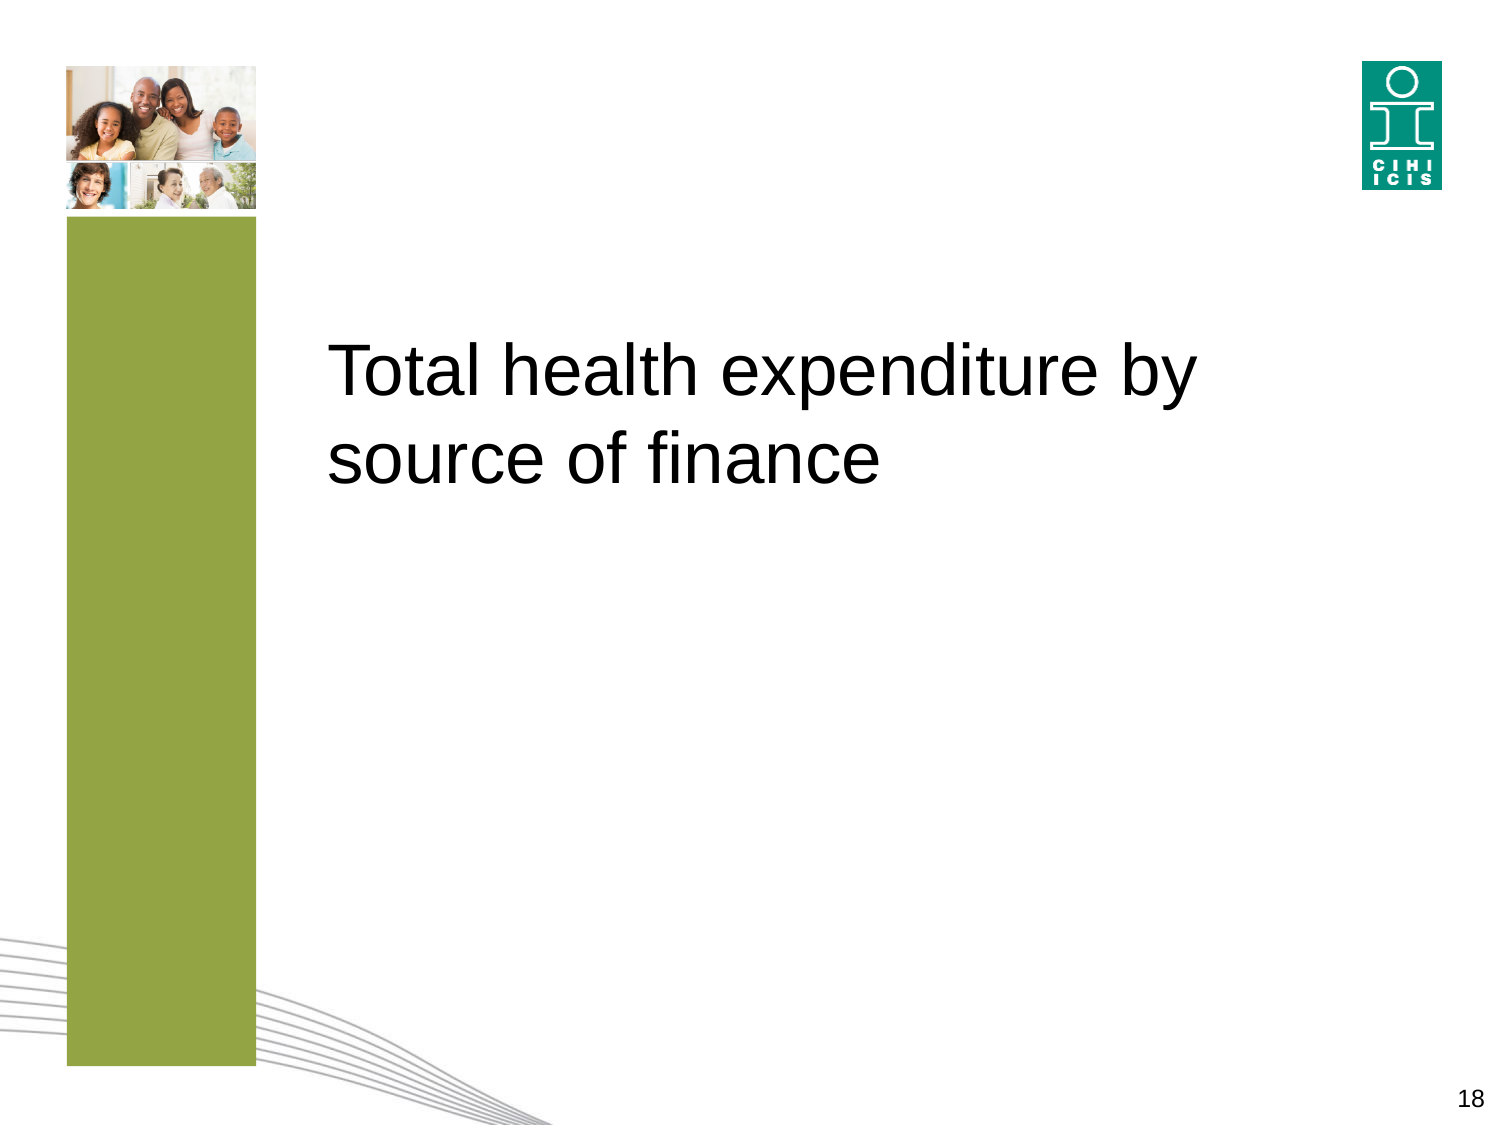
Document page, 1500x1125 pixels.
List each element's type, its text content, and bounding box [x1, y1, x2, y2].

title Total health expenditure by source of finance [312, 315, 1350, 503]
picture [0, 0, 1450, 1125]
slide_number 18 [1337, 1074, 1500, 1125]
